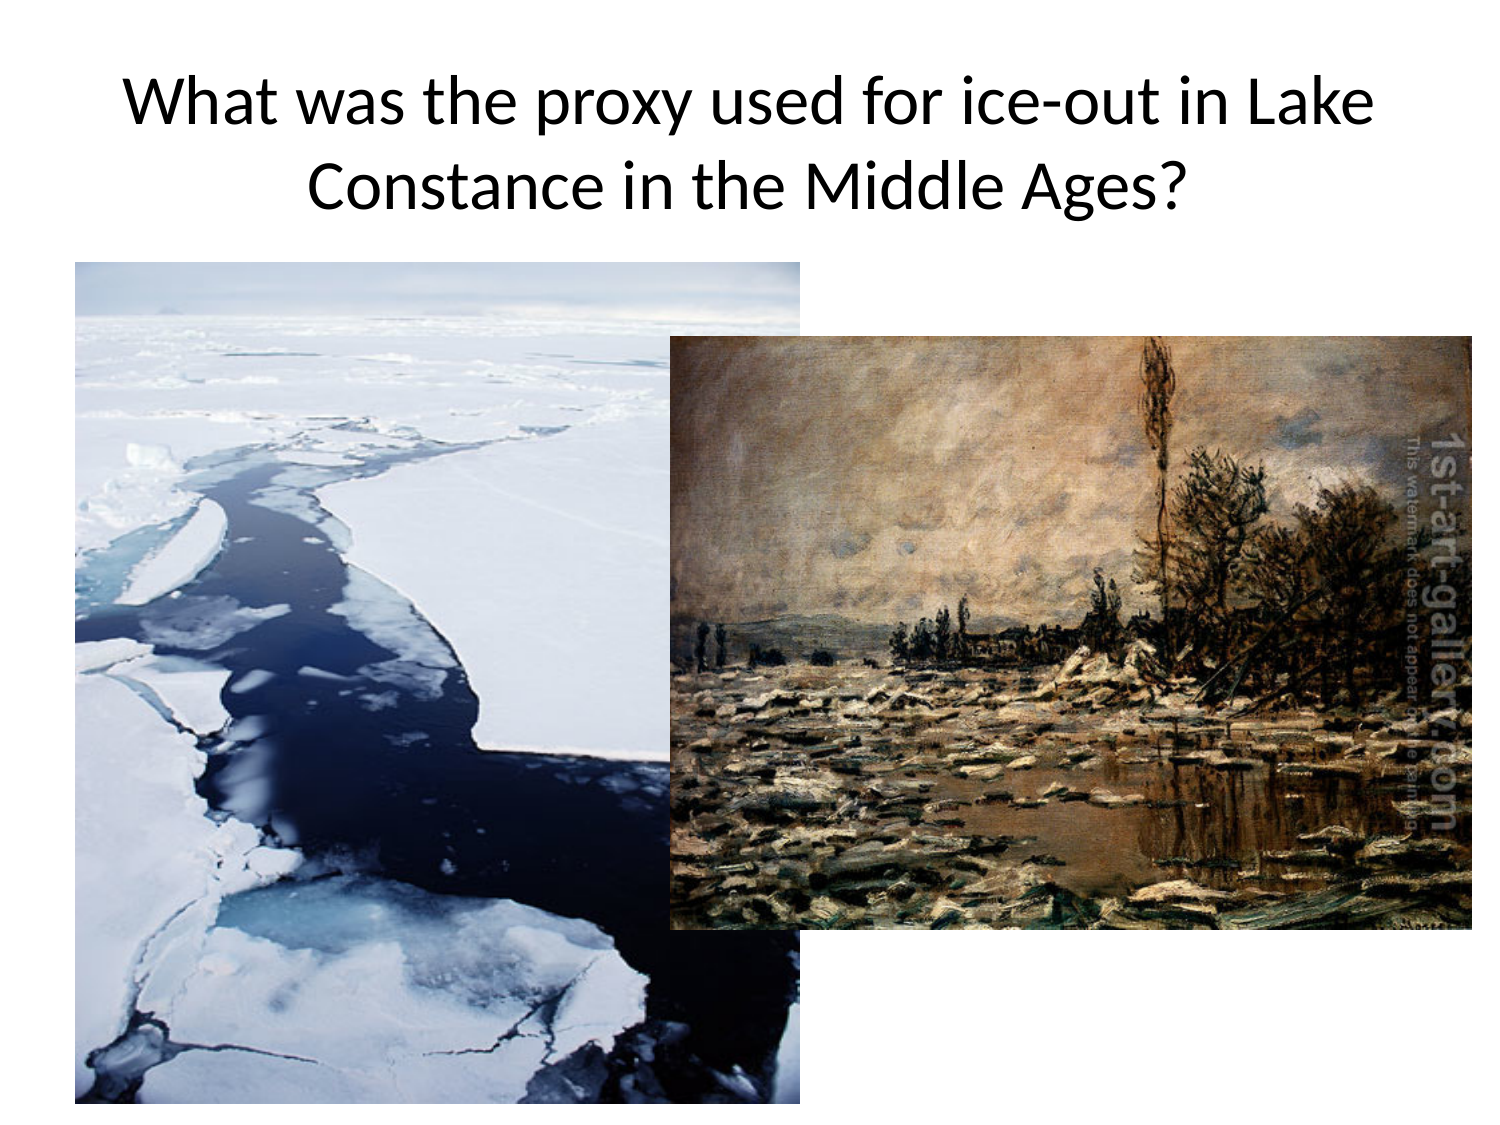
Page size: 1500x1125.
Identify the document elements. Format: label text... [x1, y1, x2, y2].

picture [74, 262, 1472, 1104]
title What was the proxy used for ice-out in Lake Constance in the Middle Ages? [75, 45, 1425, 233]
